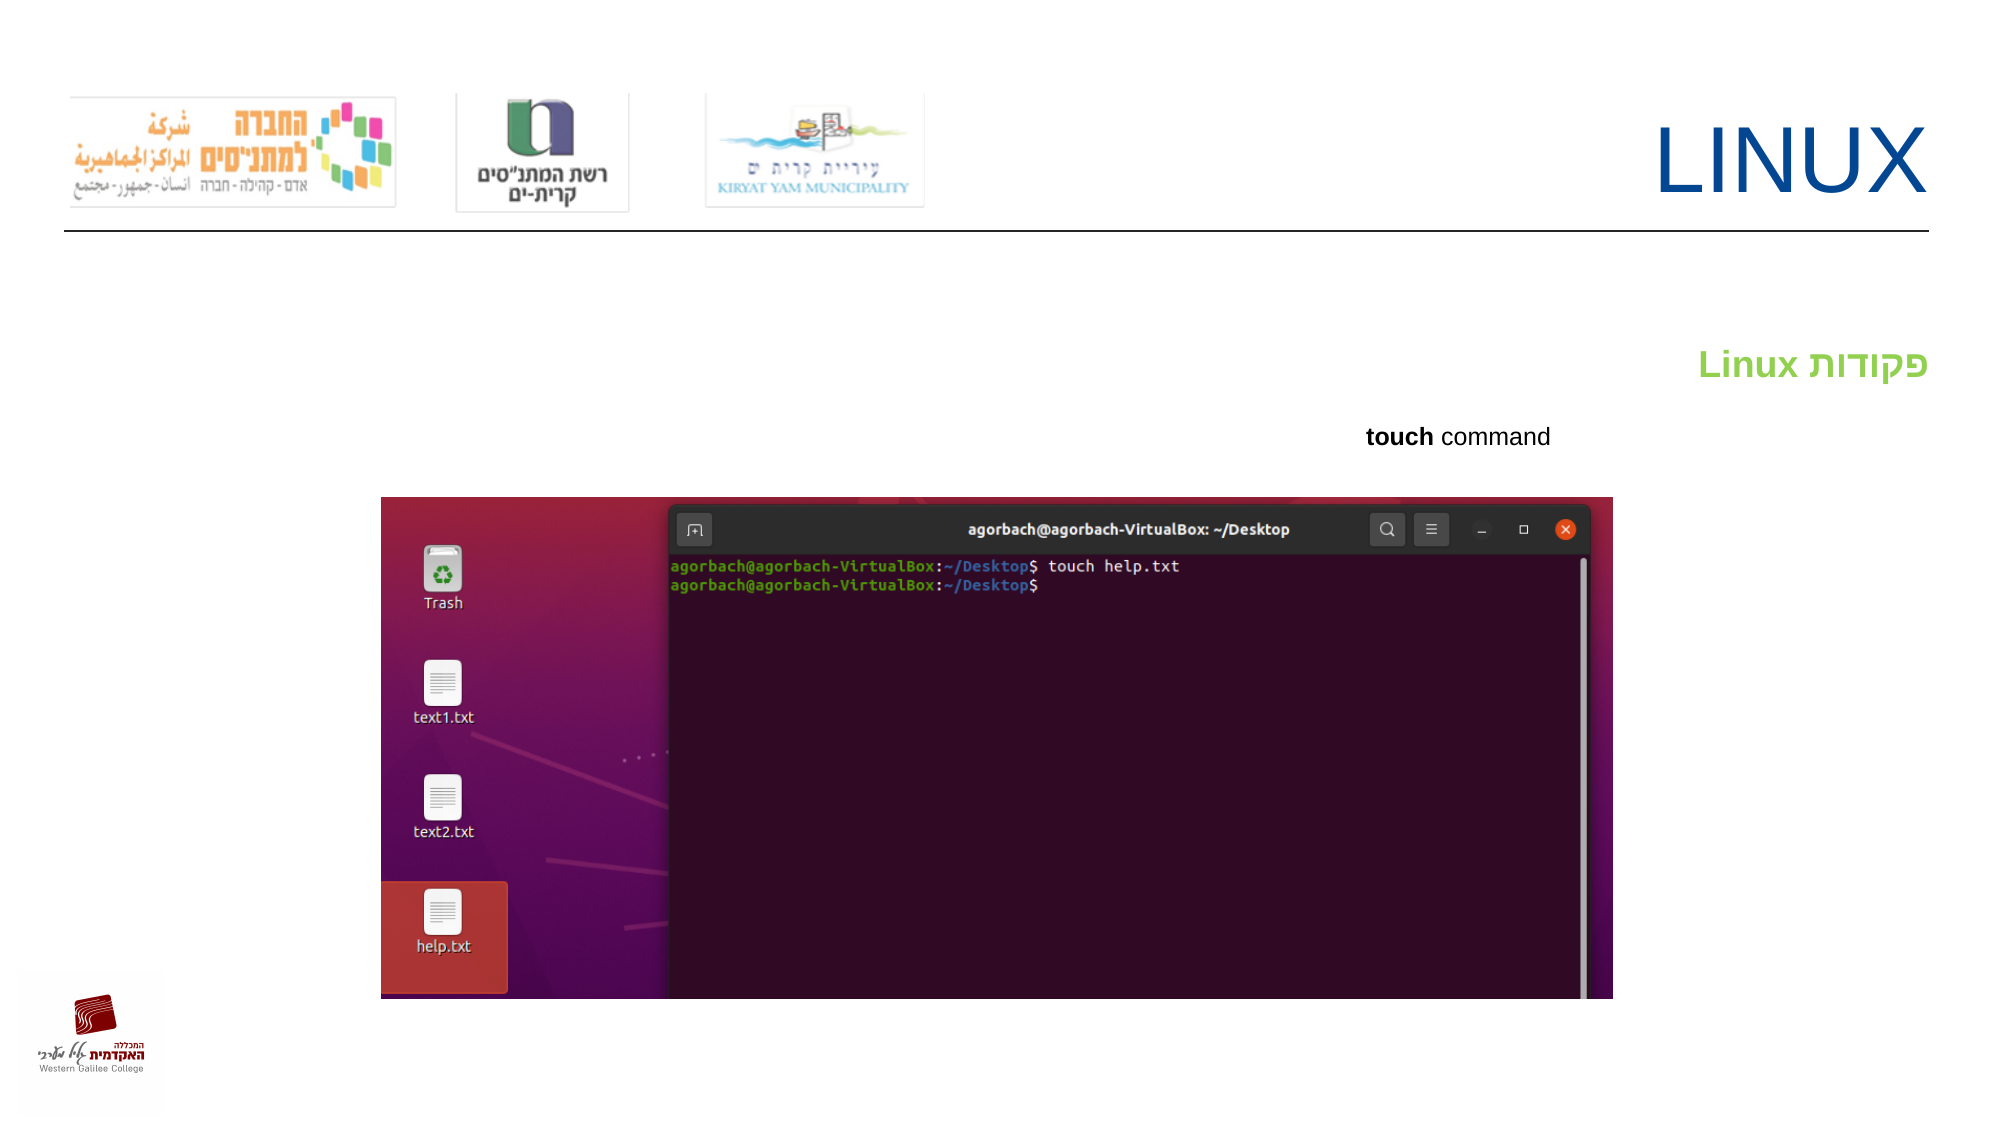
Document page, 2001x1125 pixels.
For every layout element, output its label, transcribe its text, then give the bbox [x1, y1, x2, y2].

picture [18, 970, 164, 1116]
text_box פקודות Linux touch command [1366, 309, 1930, 1043]
picture [381, 497, 1613, 999]
title Linux [64, 55, 1930, 221]
picture [70, 93, 925, 213]
